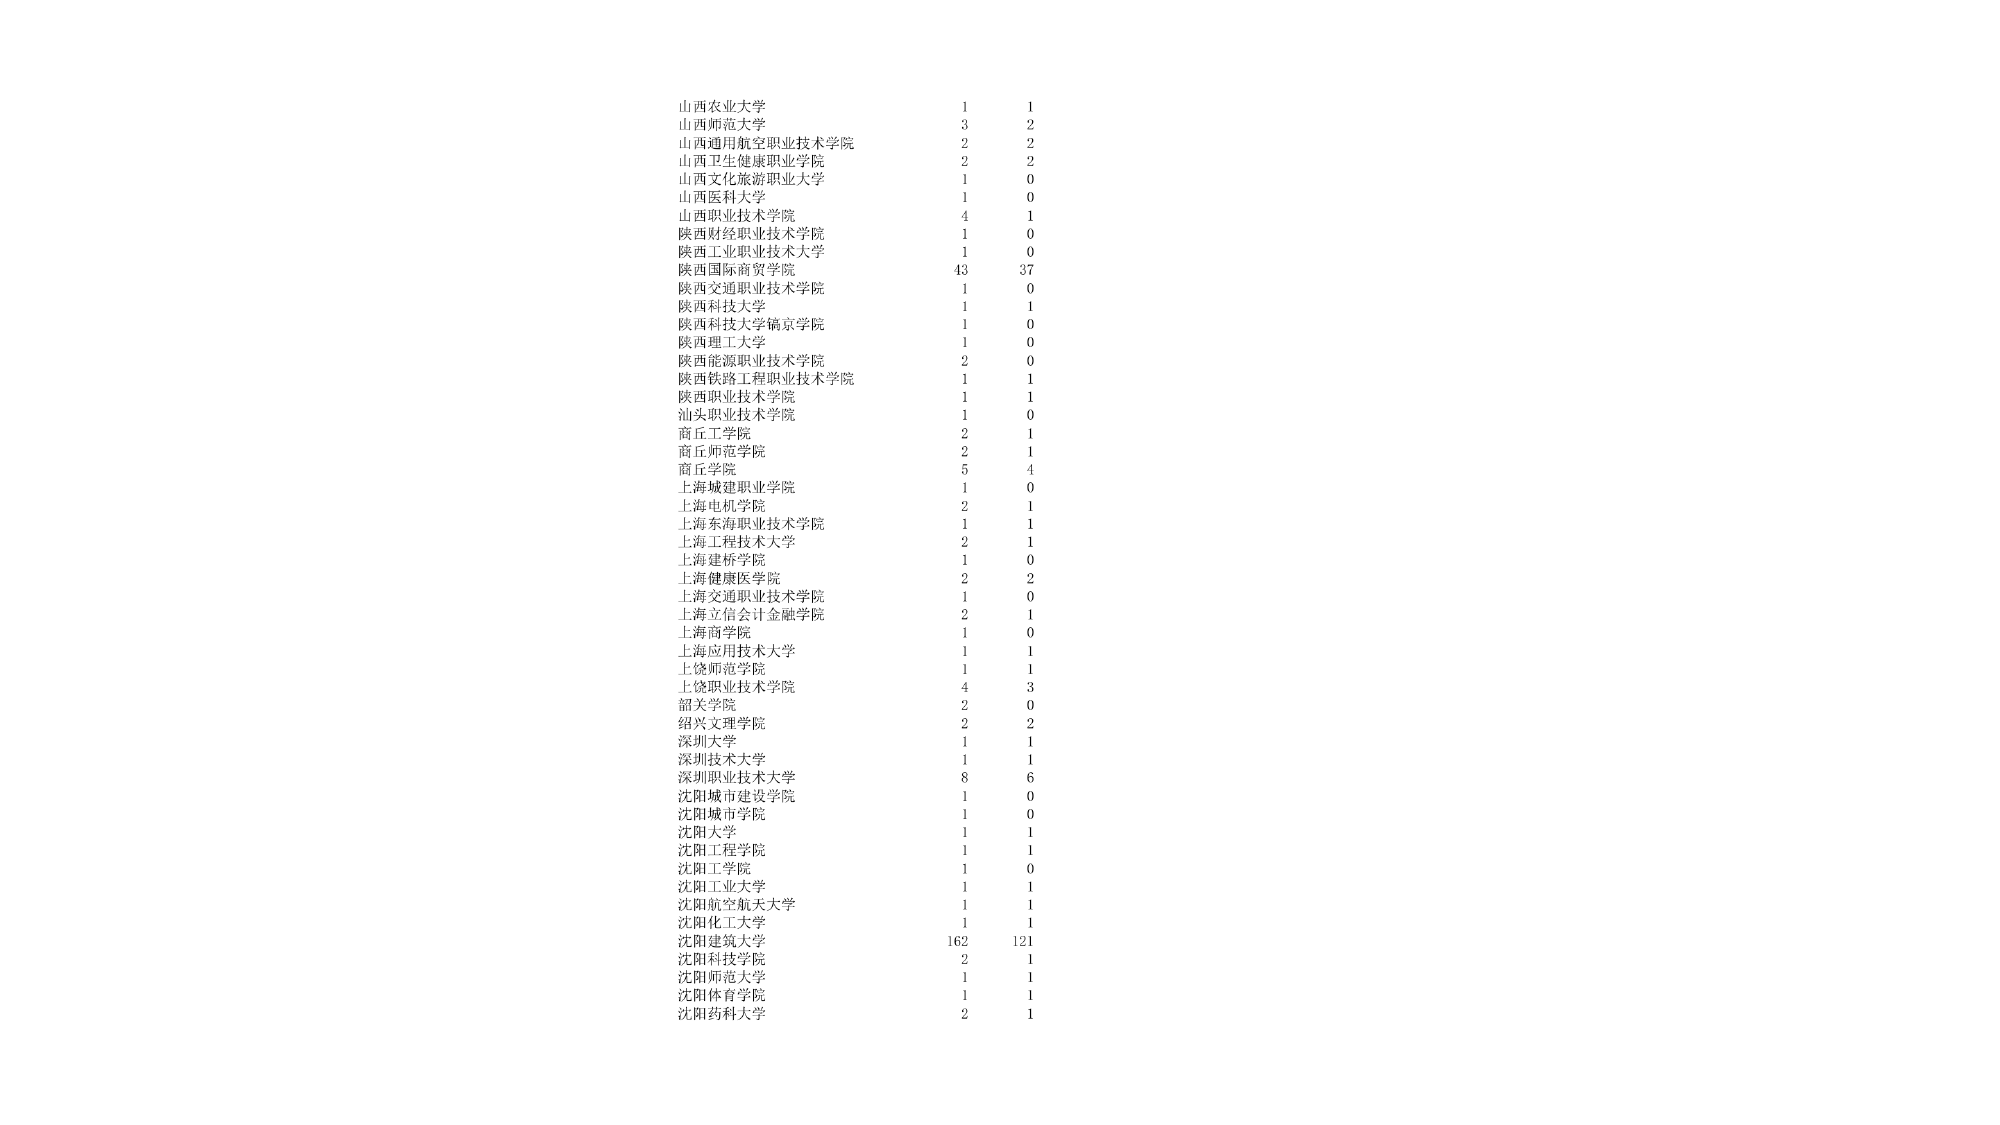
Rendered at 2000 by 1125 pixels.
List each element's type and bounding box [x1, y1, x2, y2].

picture [601, 0, 1399, 1125]
